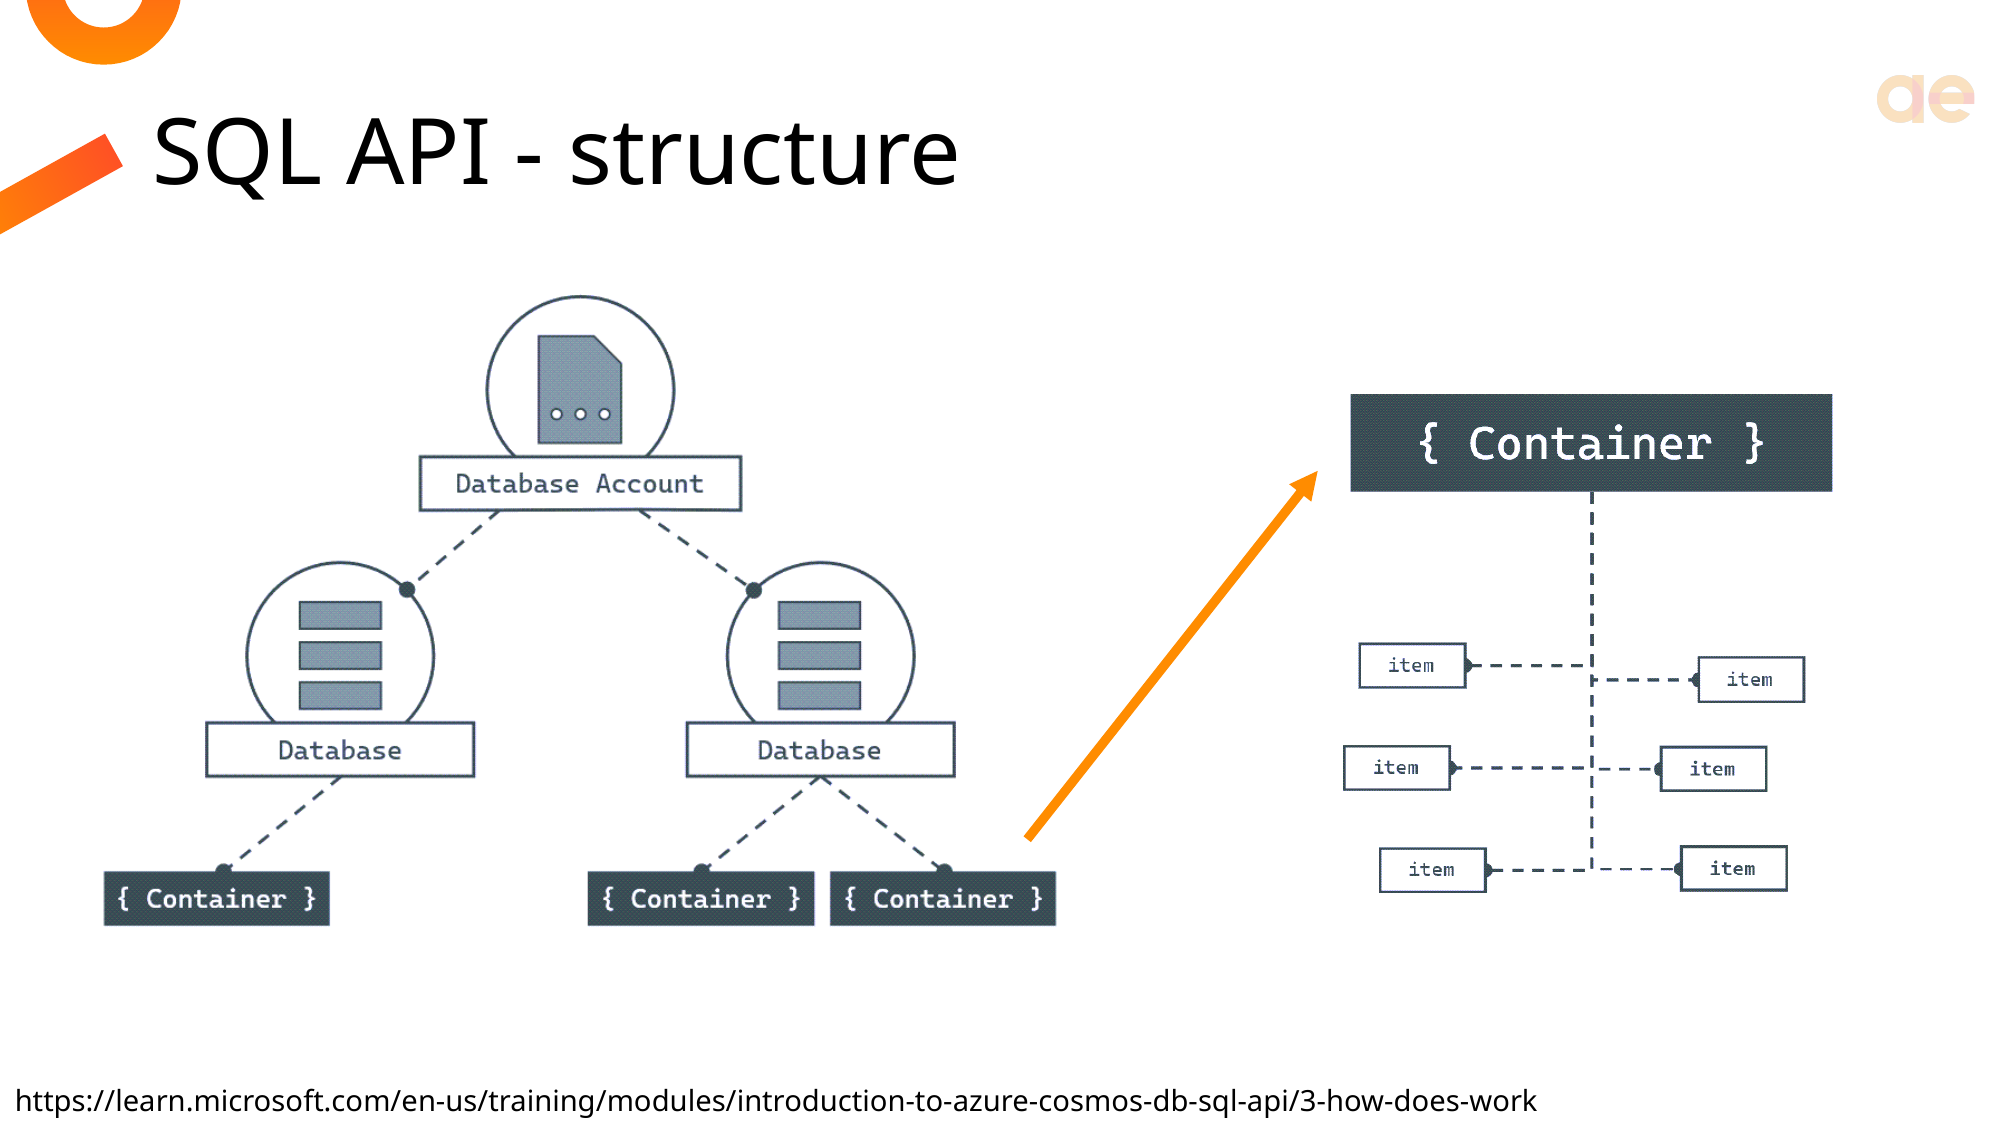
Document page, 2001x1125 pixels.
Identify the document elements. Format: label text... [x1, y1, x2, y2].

text_box https://learn.microsoft.com/en-us/training/modules/introduction-to-azure-cosmos-db-sql-api/3-how-does-work [0, 1074, 2000, 1125]
picture [1877, 75, 1975, 123]
picture [1243, 364, 1894, 922]
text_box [1027, 470, 1318, 840]
title SQL API - structure [137, 79, 1863, 212]
picture [98, 236, 1062, 986]
